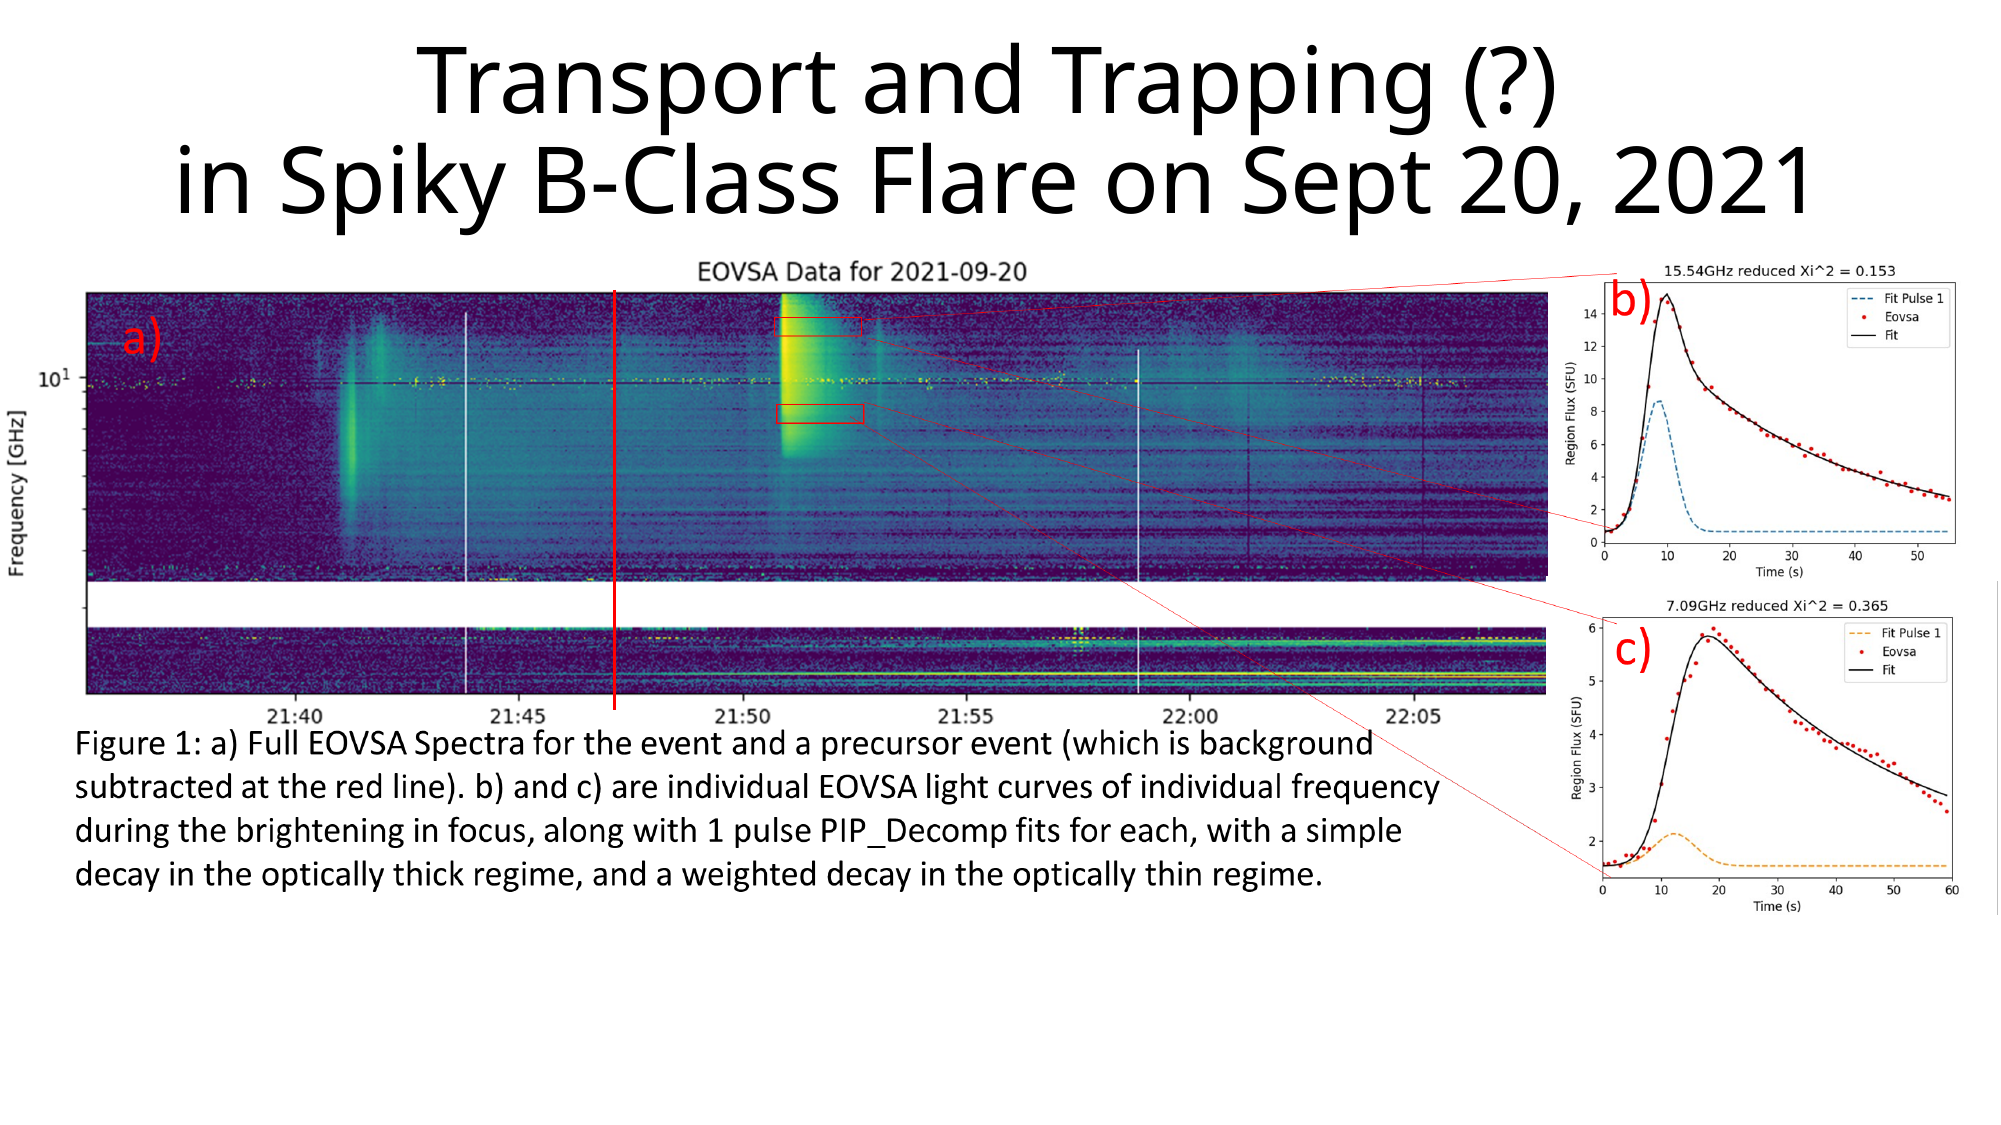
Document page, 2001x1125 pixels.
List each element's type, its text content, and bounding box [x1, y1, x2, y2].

text_box Transport and Trapping (?) in Spiky B-Class Flare on Sept 20, 2021 [137, 23, 1863, 241]
picture [0, 241, 2000, 917]
